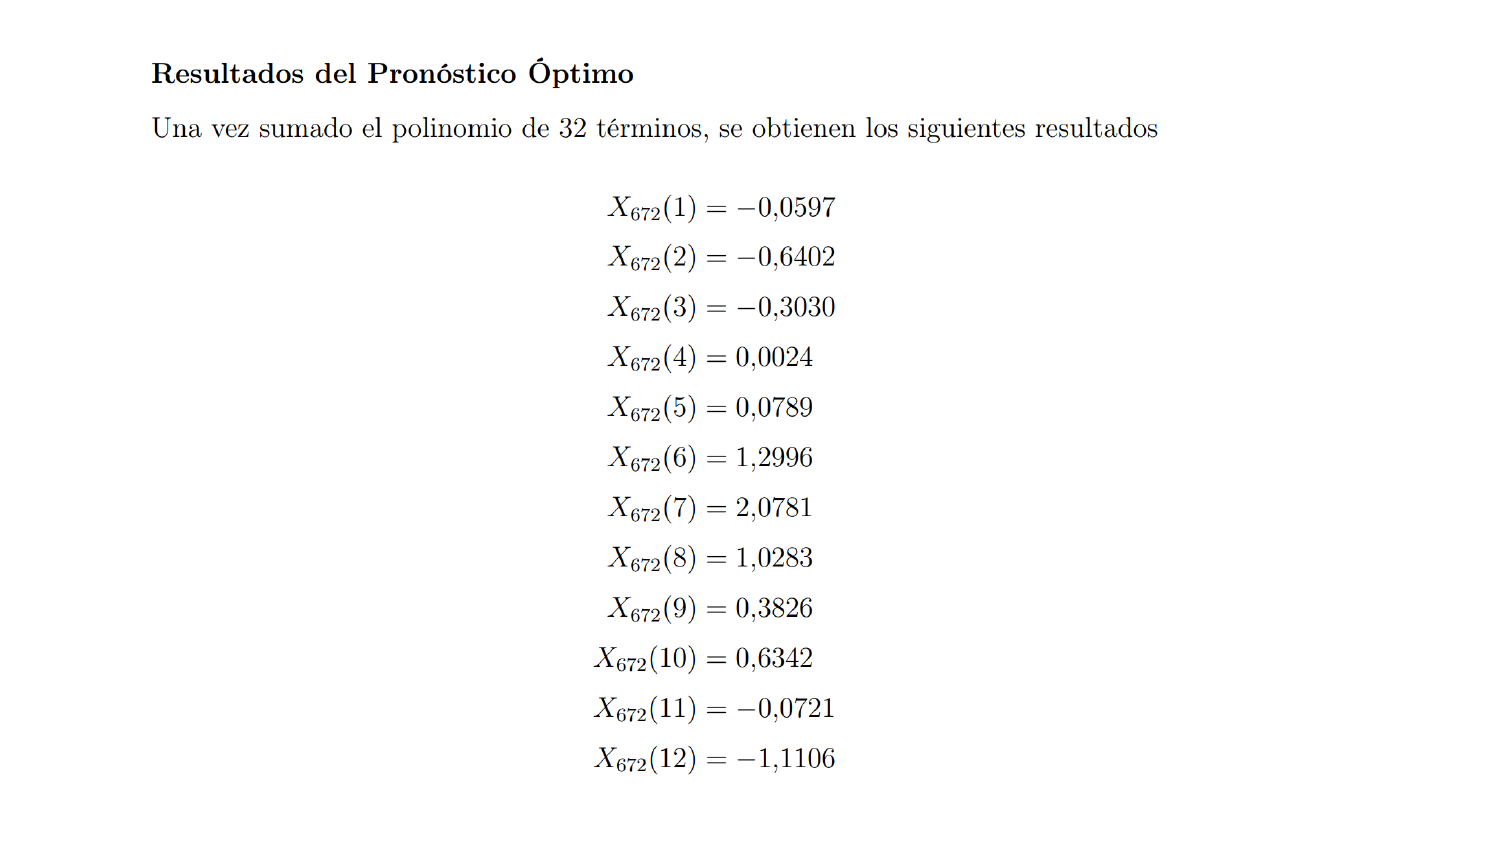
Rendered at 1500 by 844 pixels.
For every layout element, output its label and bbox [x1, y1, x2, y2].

picture [136, 48, 1379, 795]
